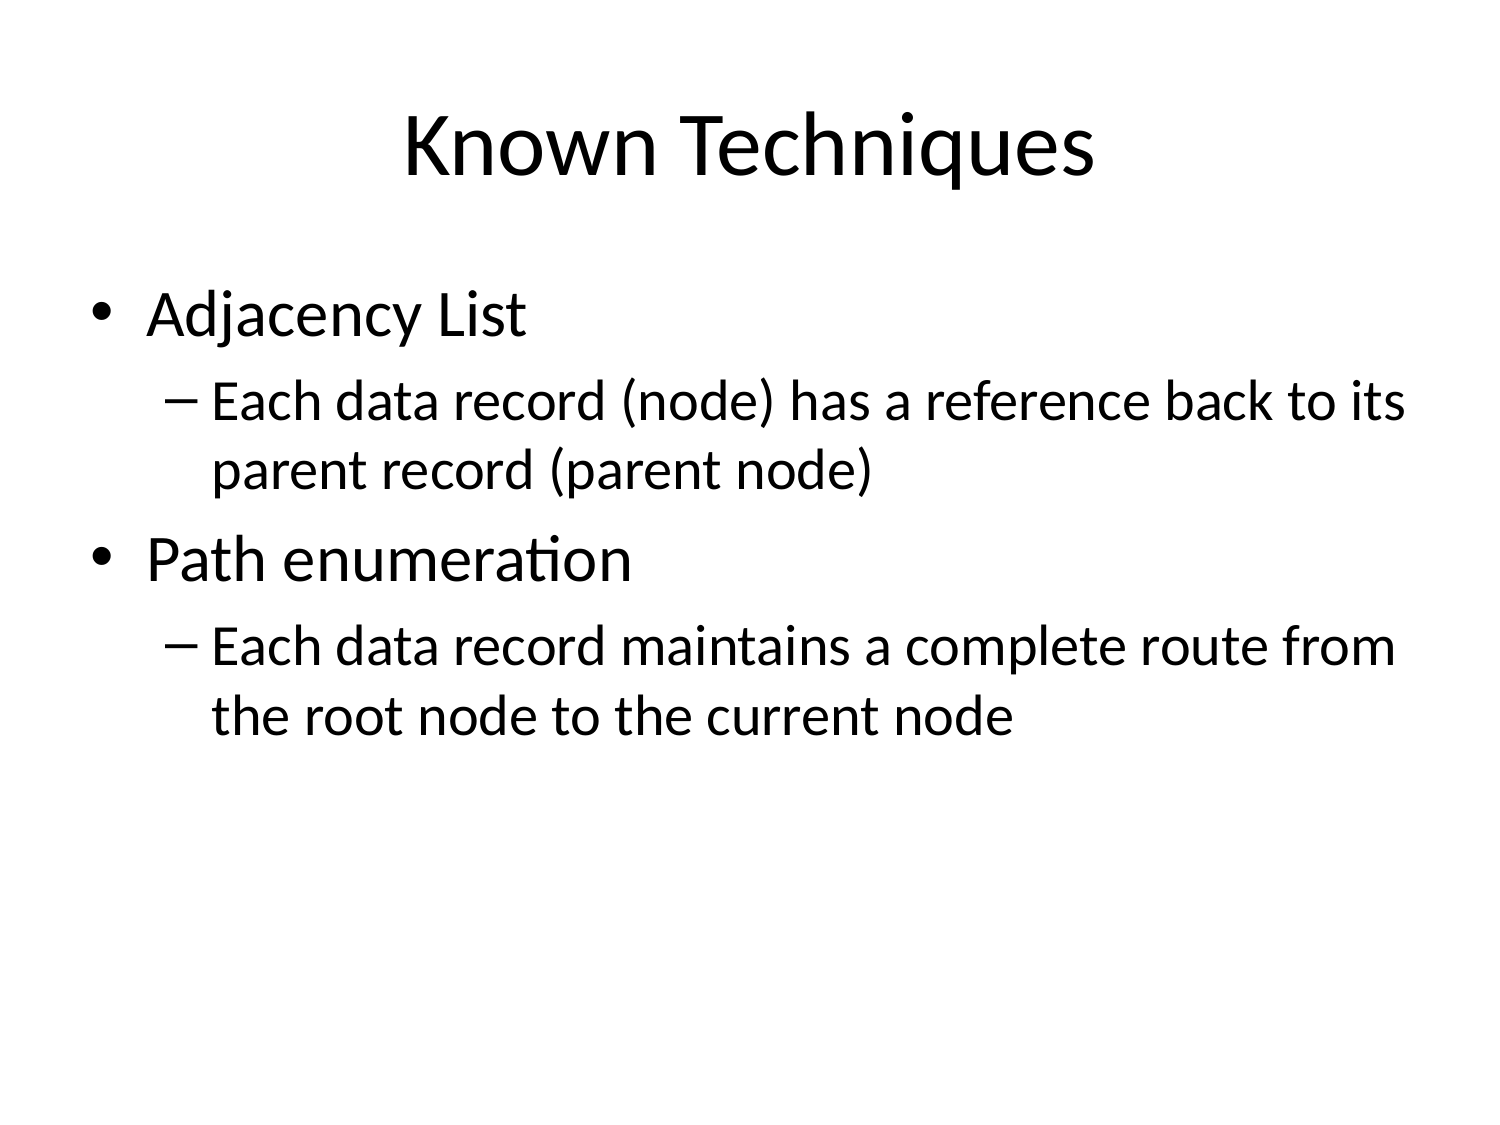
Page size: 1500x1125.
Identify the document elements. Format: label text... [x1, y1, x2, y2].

list Adjacency List Each data record (node) has a reference back to its parent record (parent node) Path enumeration Each data record maintains a complete route from the root node to the current node [75, 262, 1425, 1005]
title Known Techniques [75, 45, 1425, 233]
